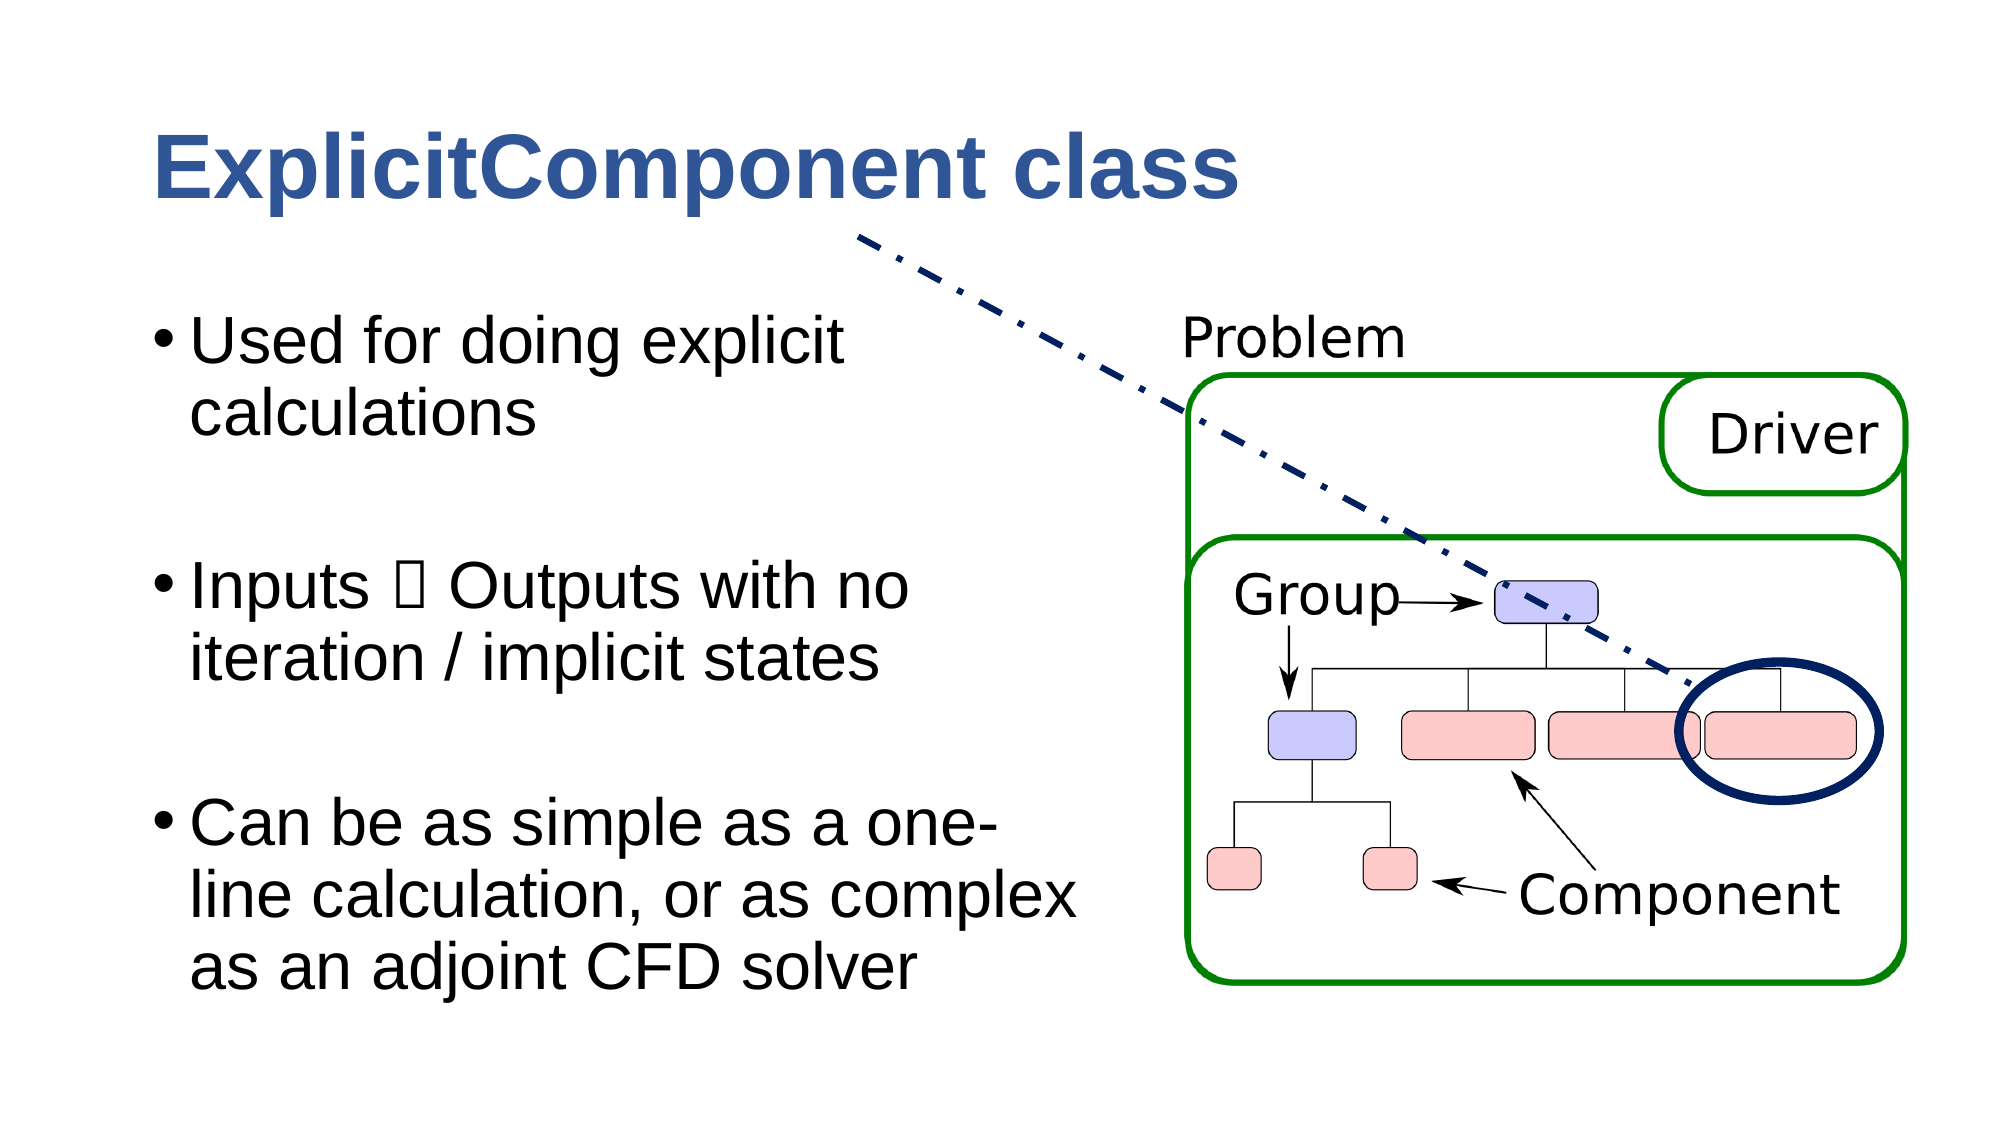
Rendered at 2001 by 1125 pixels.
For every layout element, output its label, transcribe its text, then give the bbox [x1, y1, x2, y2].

title ExplicitComponent class [137, 59, 1863, 278]
list Used for doing explicit calculations Inputs  Outputs with no iteration / implicit states Can be as simple as a one-line calculation, or as complex as an adjoint CFD solver [137, 298, 1120, 1078]
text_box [858, 236, 1698, 688]
picture [1165, 297, 1928, 1005]
